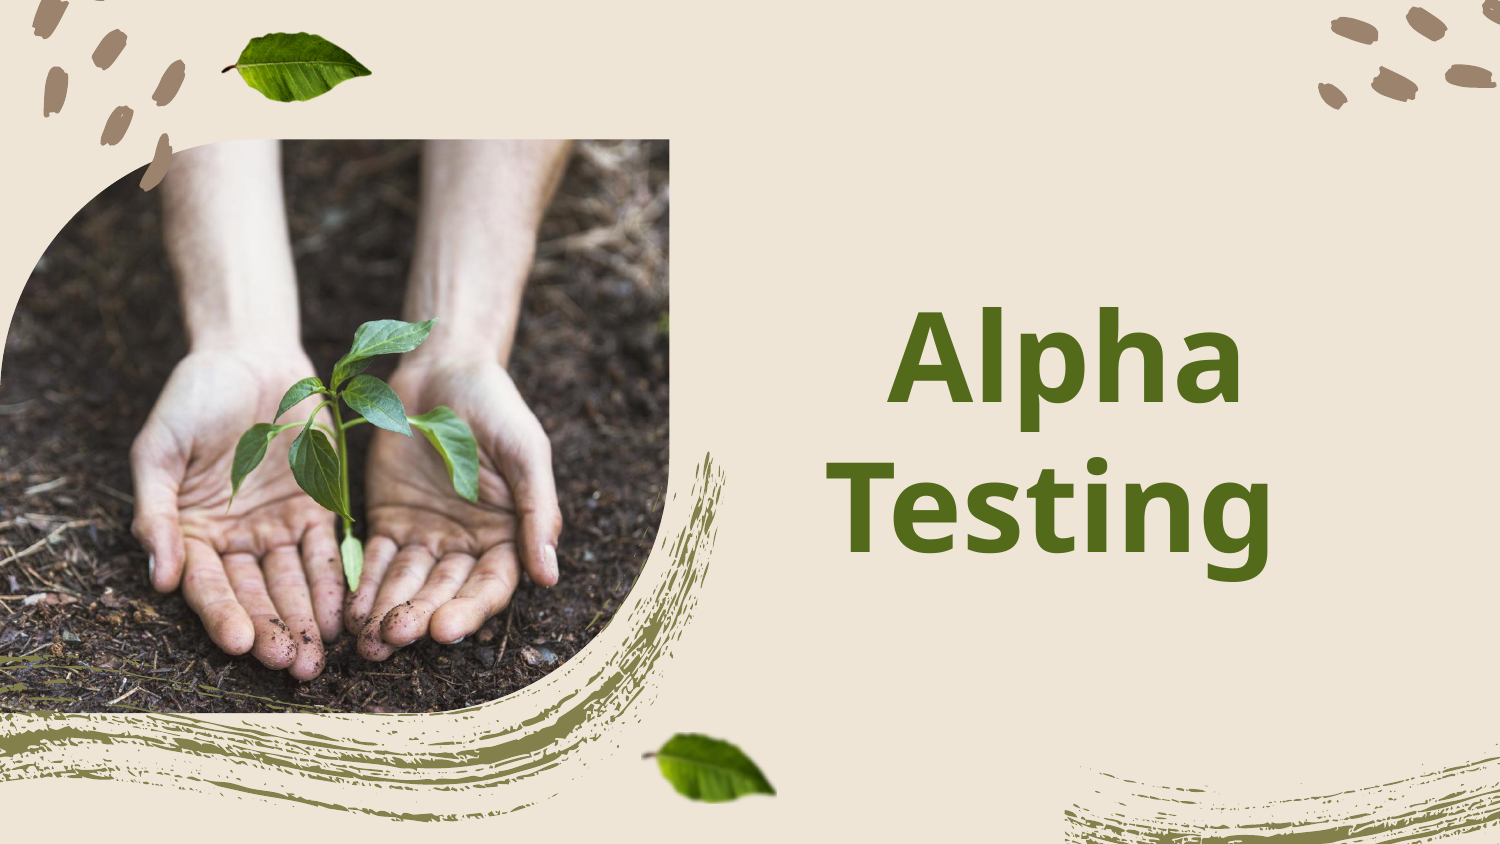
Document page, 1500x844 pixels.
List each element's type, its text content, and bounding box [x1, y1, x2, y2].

picture [640, 732, 777, 805]
text_box [189, 787, 202, 793]
picture [0, 139, 670, 714]
text_box [677, 629, 682, 642]
text_box [203, 778, 459, 823]
picture [215, 10, 374, 120]
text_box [0, 0, 214, 157]
text_box [603, 721, 609, 731]
text_box [674, 451, 718, 627]
text_box [465, 812, 487, 819]
text_box [589, 733, 602, 742]
text_box [715, 484, 721, 506]
text_box [0, 721, 587, 789]
text_box [510, 802, 535, 813]
title Alpha Testing [767, 267, 1369, 587]
text_box [487, 810, 500, 817]
